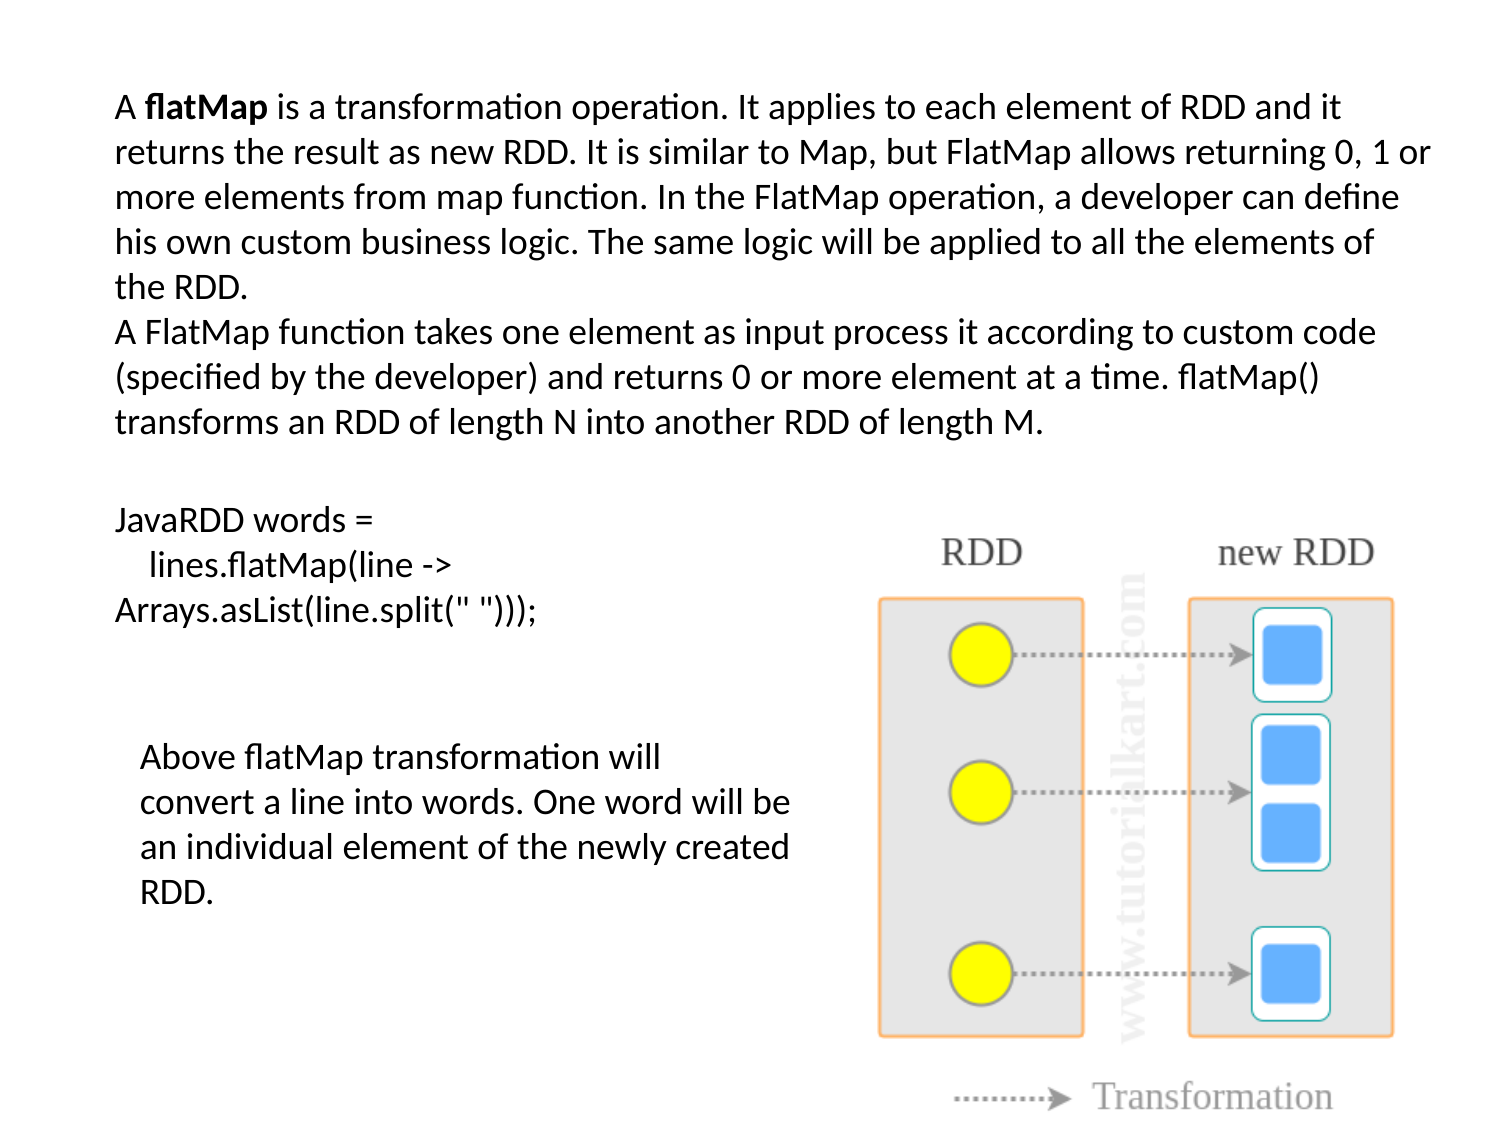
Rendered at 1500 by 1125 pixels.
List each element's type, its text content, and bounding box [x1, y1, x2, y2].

picture [790, 509, 1500, 1125]
text_box Above flatMap transformation will convert a line into words. One word will be an individual element of the newly created RDD. [124, 724, 785, 920]
text_box JavaRDD words = lines.flatMap(line -> Arrays.asList(line.split(" "))); [99, 487, 650, 638]
text_box A flatMap is a transformation operation. It applies to each element of RDD and it returns the result as new RDD. It is similar to Map, but FlatMap allows returning 0, 1 or more elements from map function. In the FlatMap operation, a developer can define his own custom business logic. The same logic will be applied to all the elements of the RDD. A FlatMap function takes one element as input process it according to custom code (specified by the developer) and returns 0 or more element at a time. flatMap() transforms an RDD of length N into another RDD of length M. [99, 74, 1450, 450]
